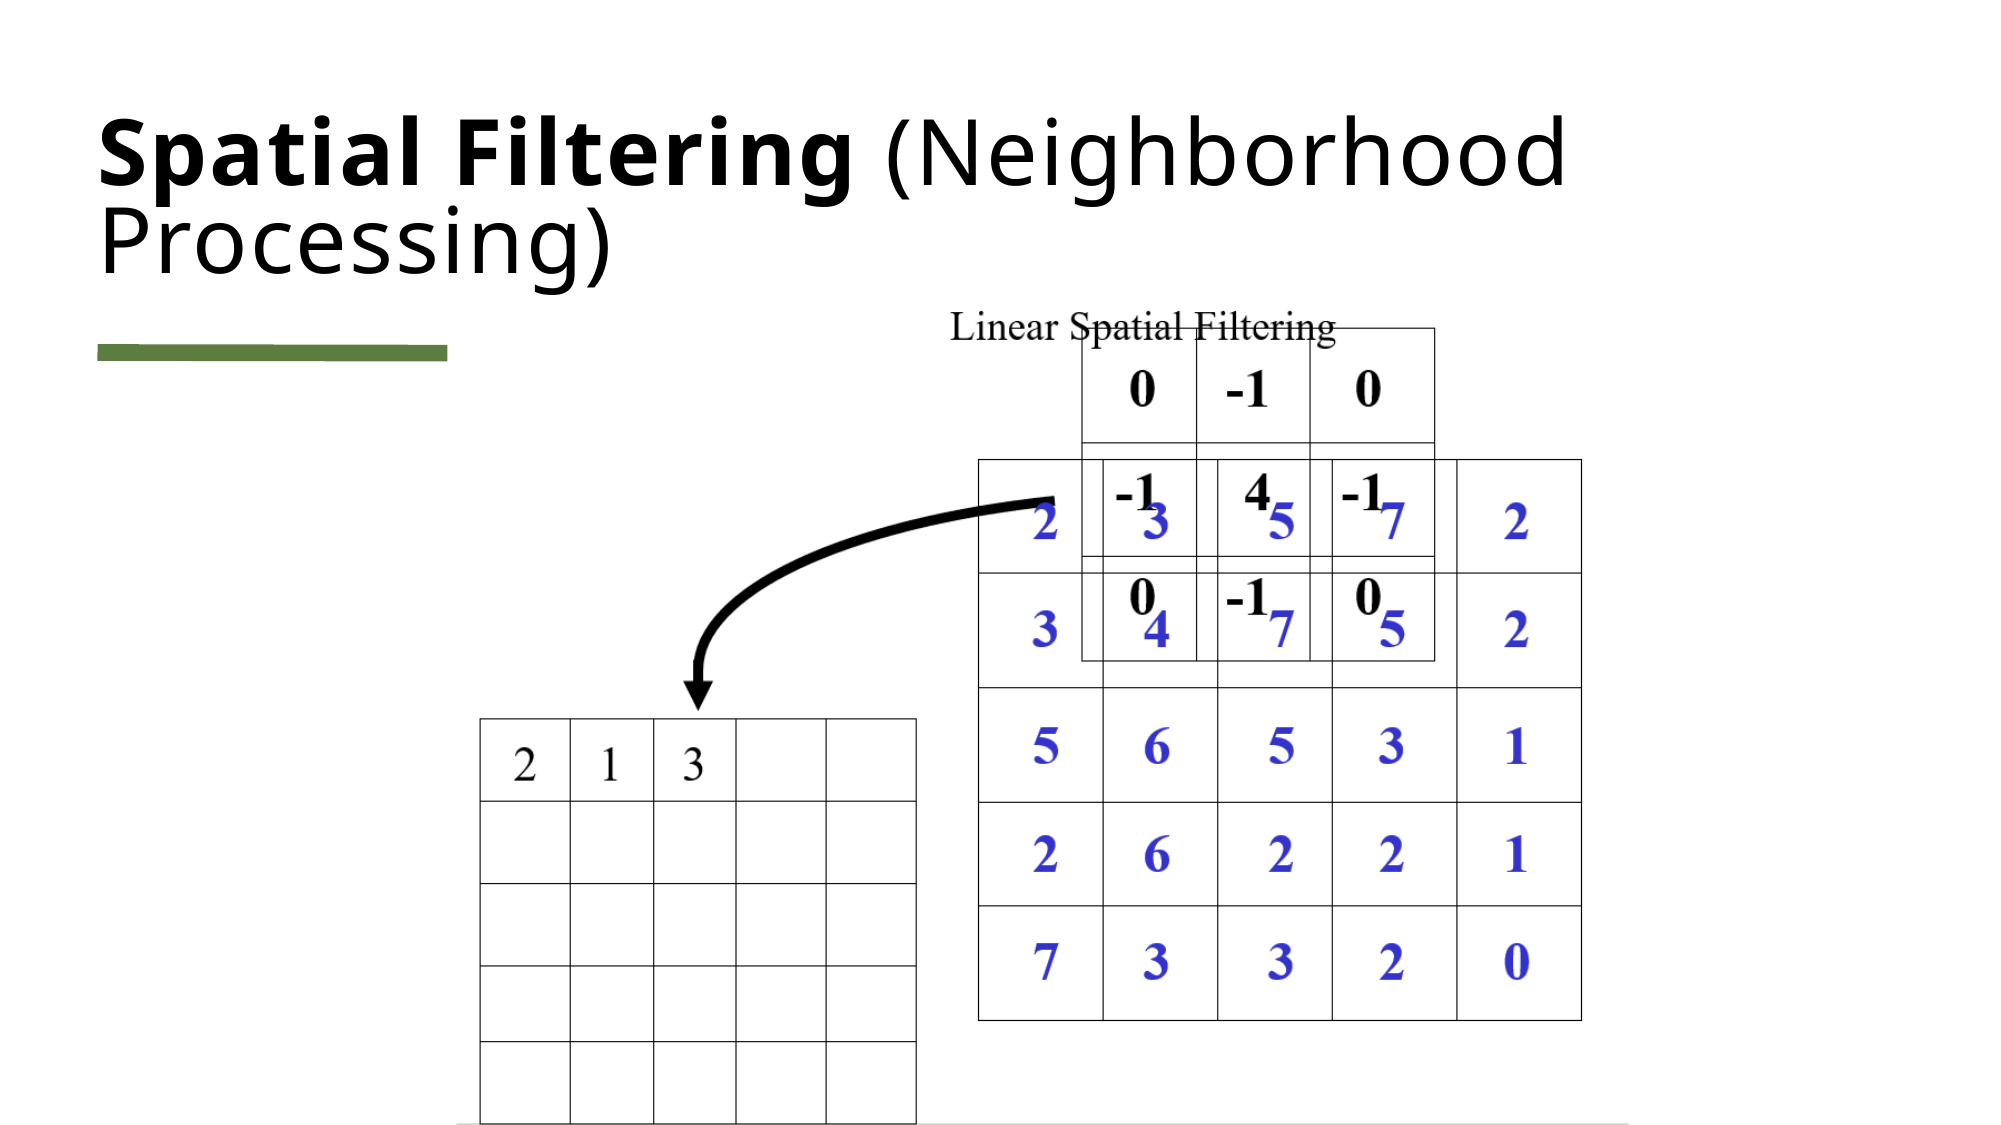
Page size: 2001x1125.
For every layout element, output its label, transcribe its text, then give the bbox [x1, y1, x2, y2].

title Spatial Filtering (Neighborhood Processing) [97, 33, 1898, 291]
picture [456, 303, 1629, 1125]
